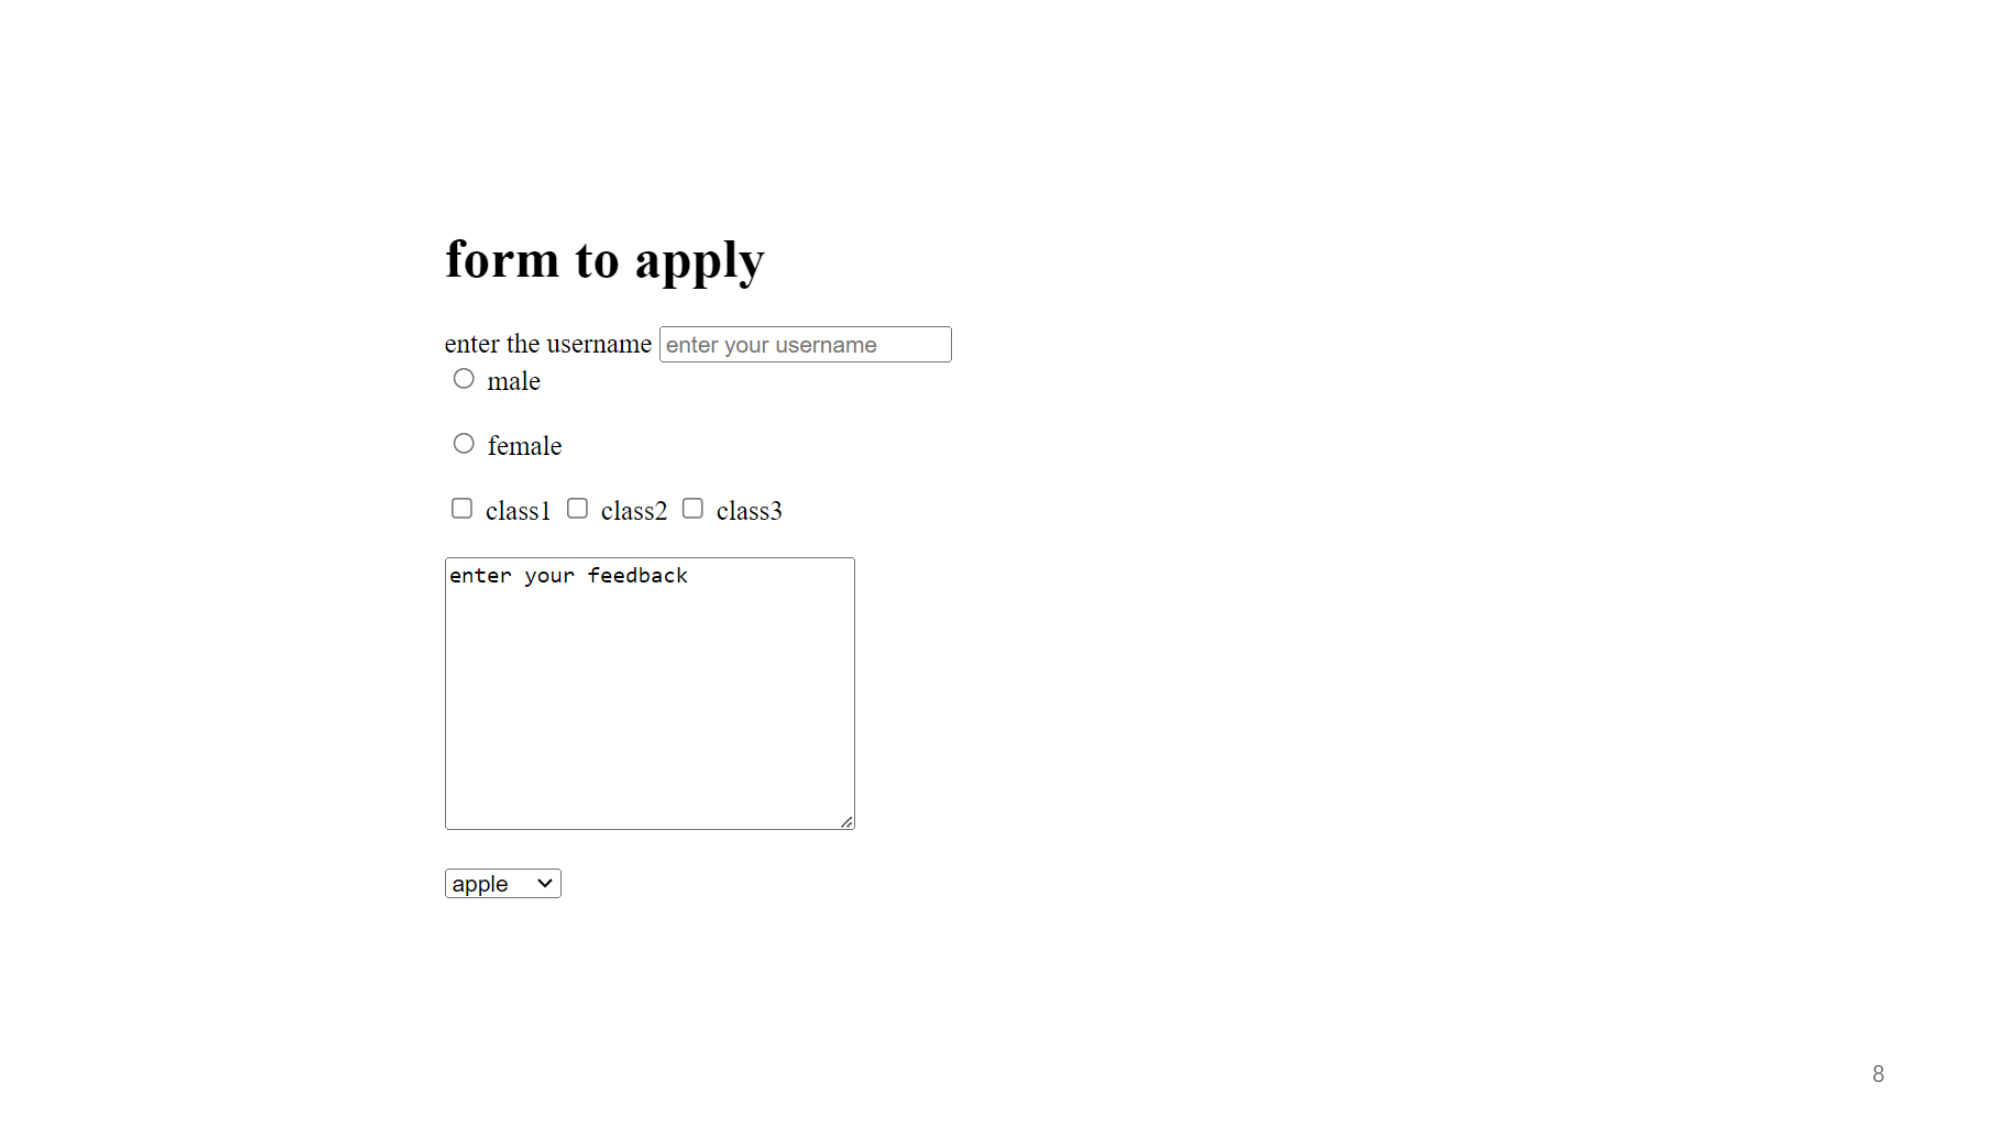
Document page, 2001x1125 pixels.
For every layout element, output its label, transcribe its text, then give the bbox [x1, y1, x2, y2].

slide_number ‹#› [1433, 1042, 1900, 1103]
picture [434, 225, 1479, 950]
